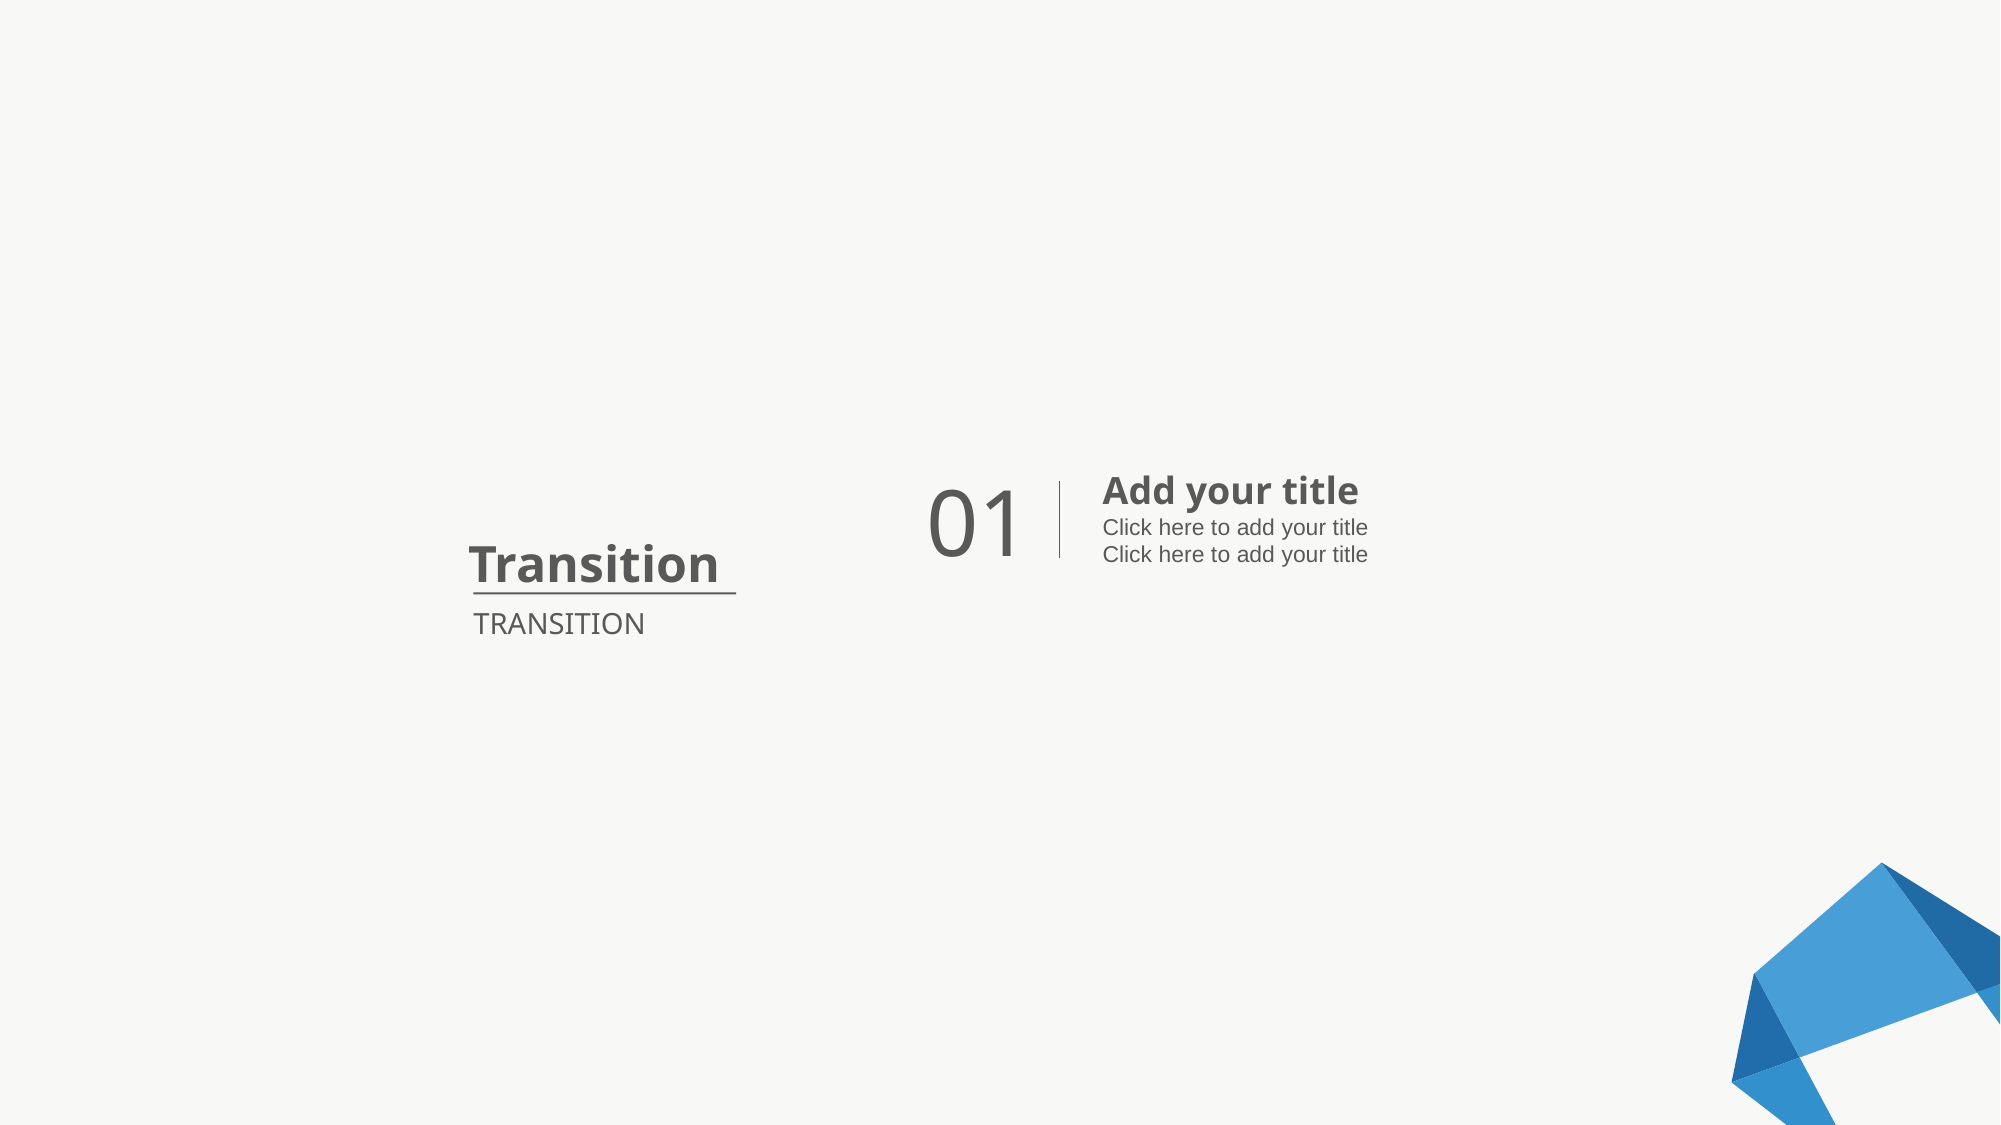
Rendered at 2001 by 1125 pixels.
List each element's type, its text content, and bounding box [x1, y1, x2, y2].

text_box Add your title Click here to add your title Click here to add your title [1102, 467, 1469, 568]
text_box TRANSITION [473, 605, 736, 641]
text_box Transition [468, 532, 742, 593]
text_box 01 [911, 457, 1046, 582]
